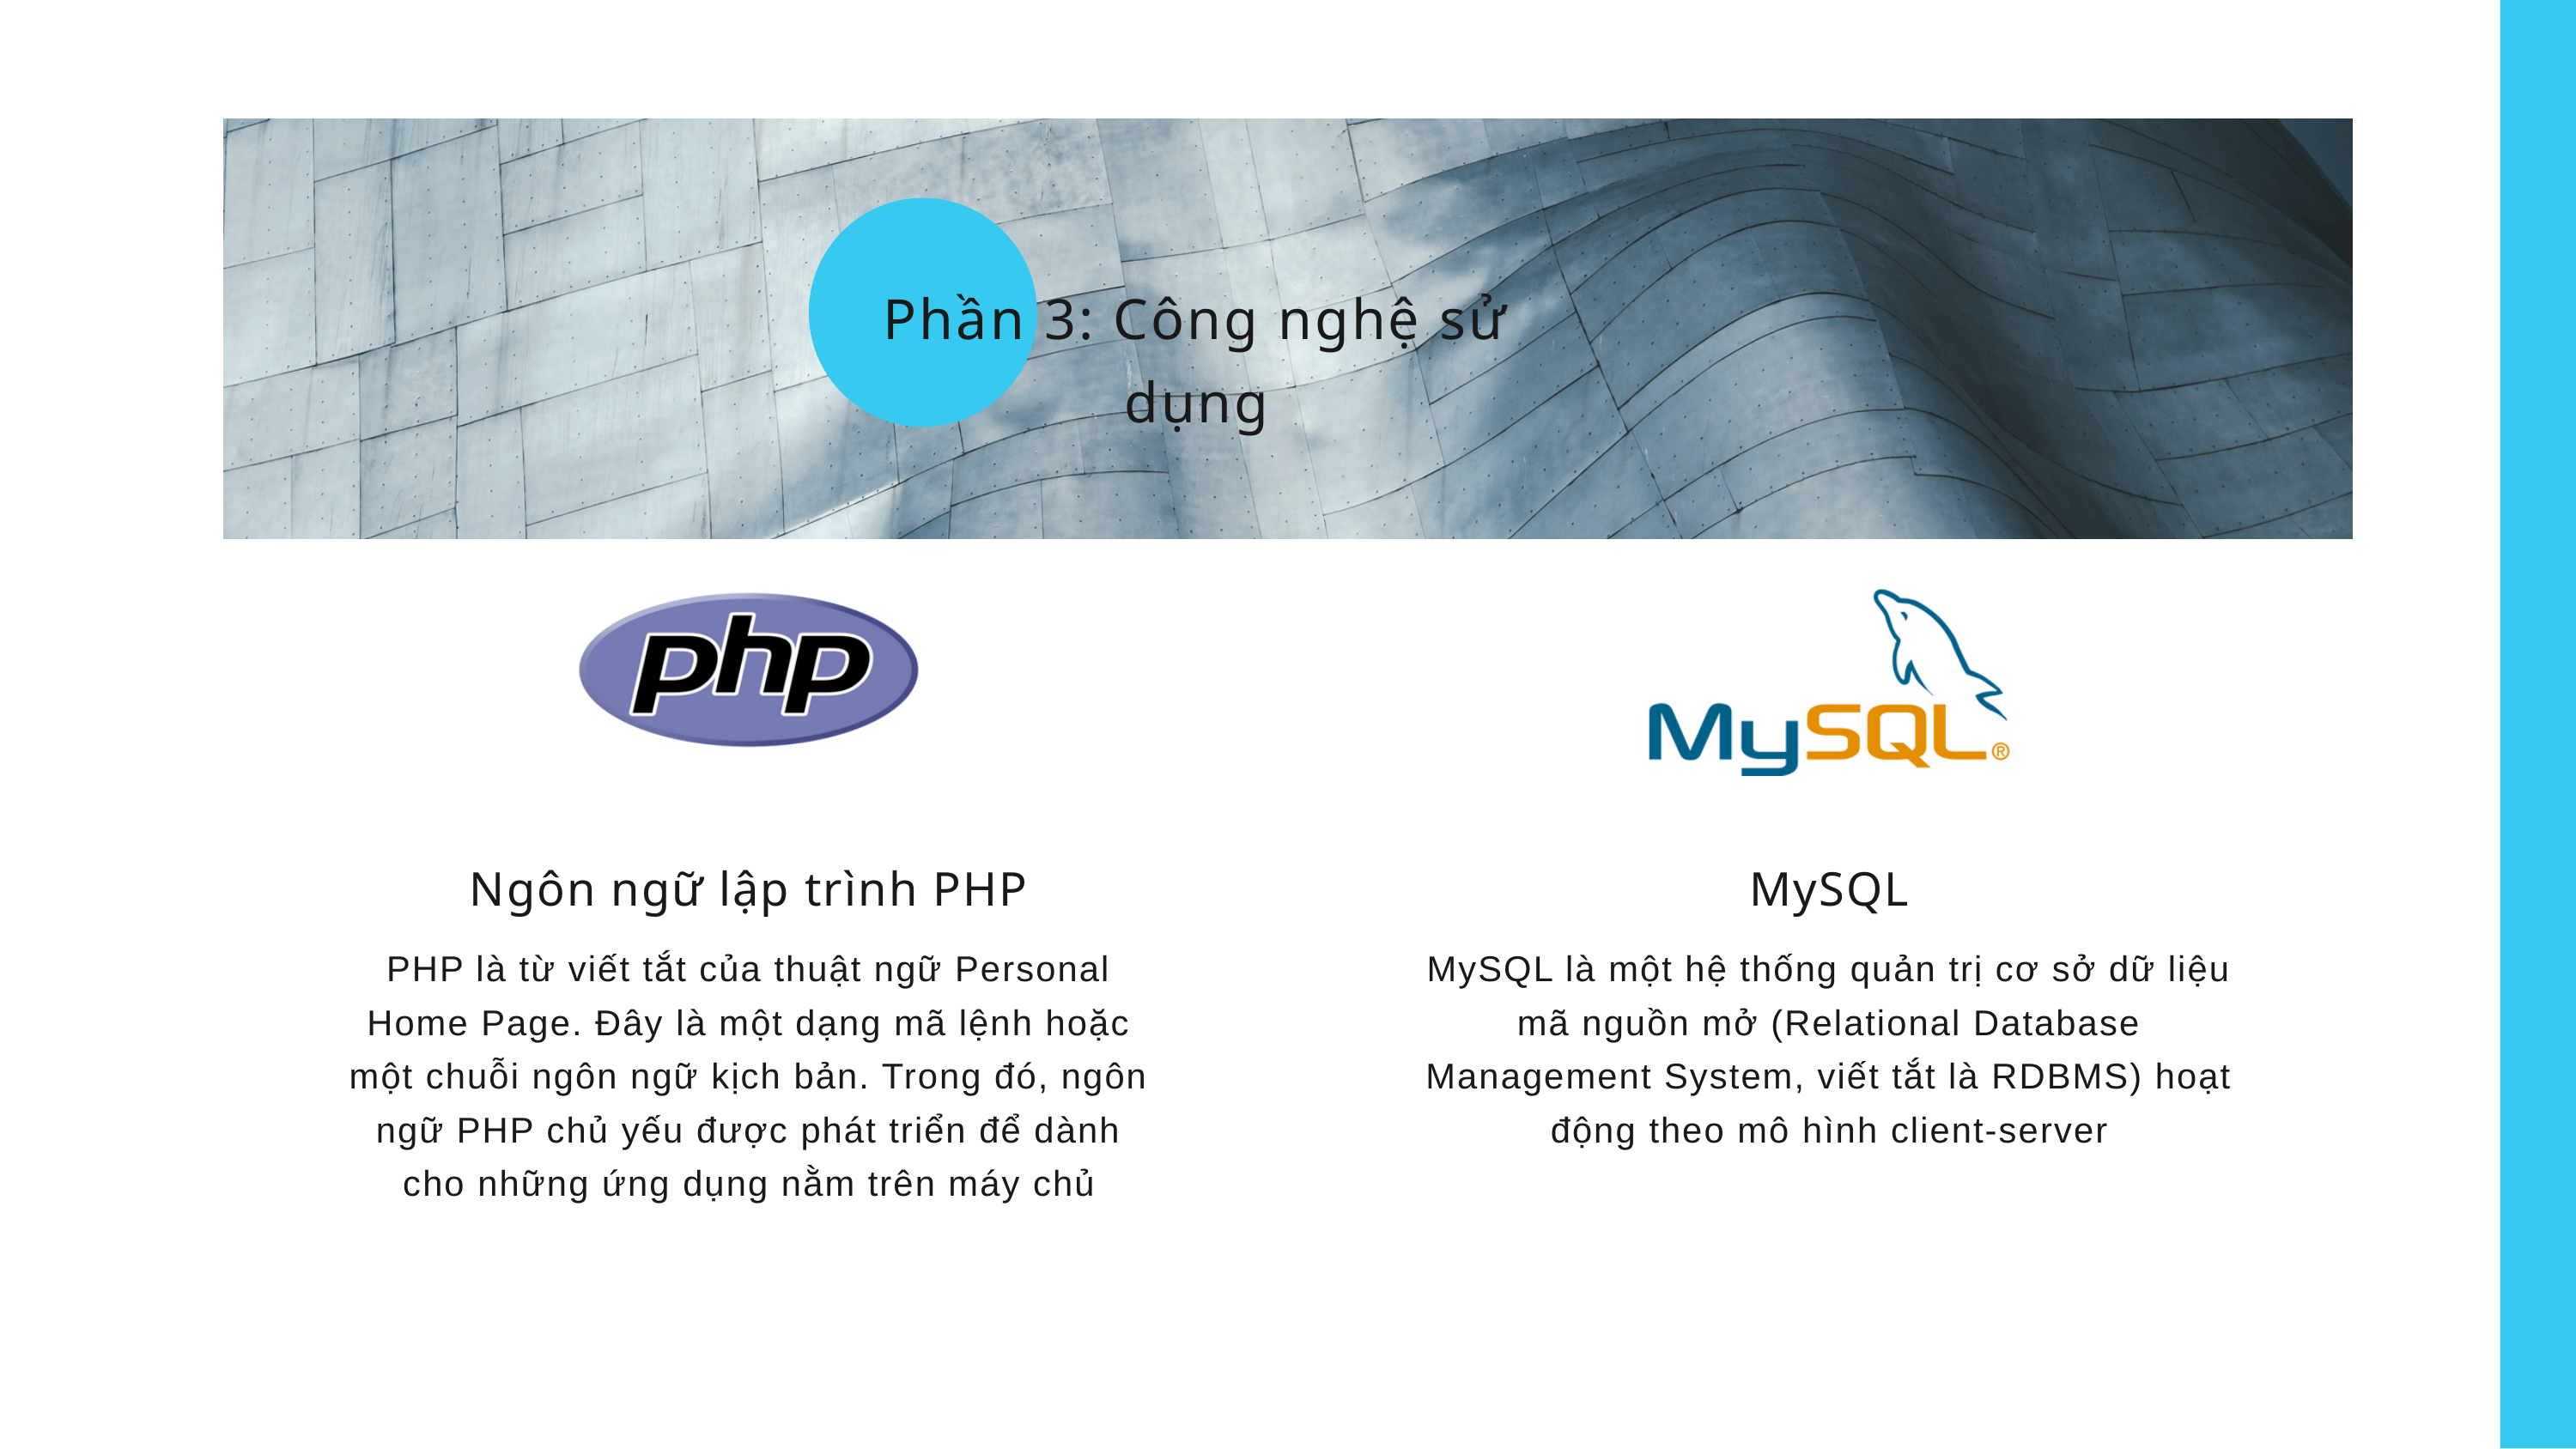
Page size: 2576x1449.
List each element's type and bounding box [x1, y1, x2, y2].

text_box [808, 197, 1038, 427]
text_box [339, 858, 1159, 1254]
picture [1649, 589, 2010, 776]
text_box [2500, 0, 2576, 1449]
text_box [1419, 858, 2239, 1201]
picture [223, 118, 2353, 539]
picture [574, 589, 924, 752]
